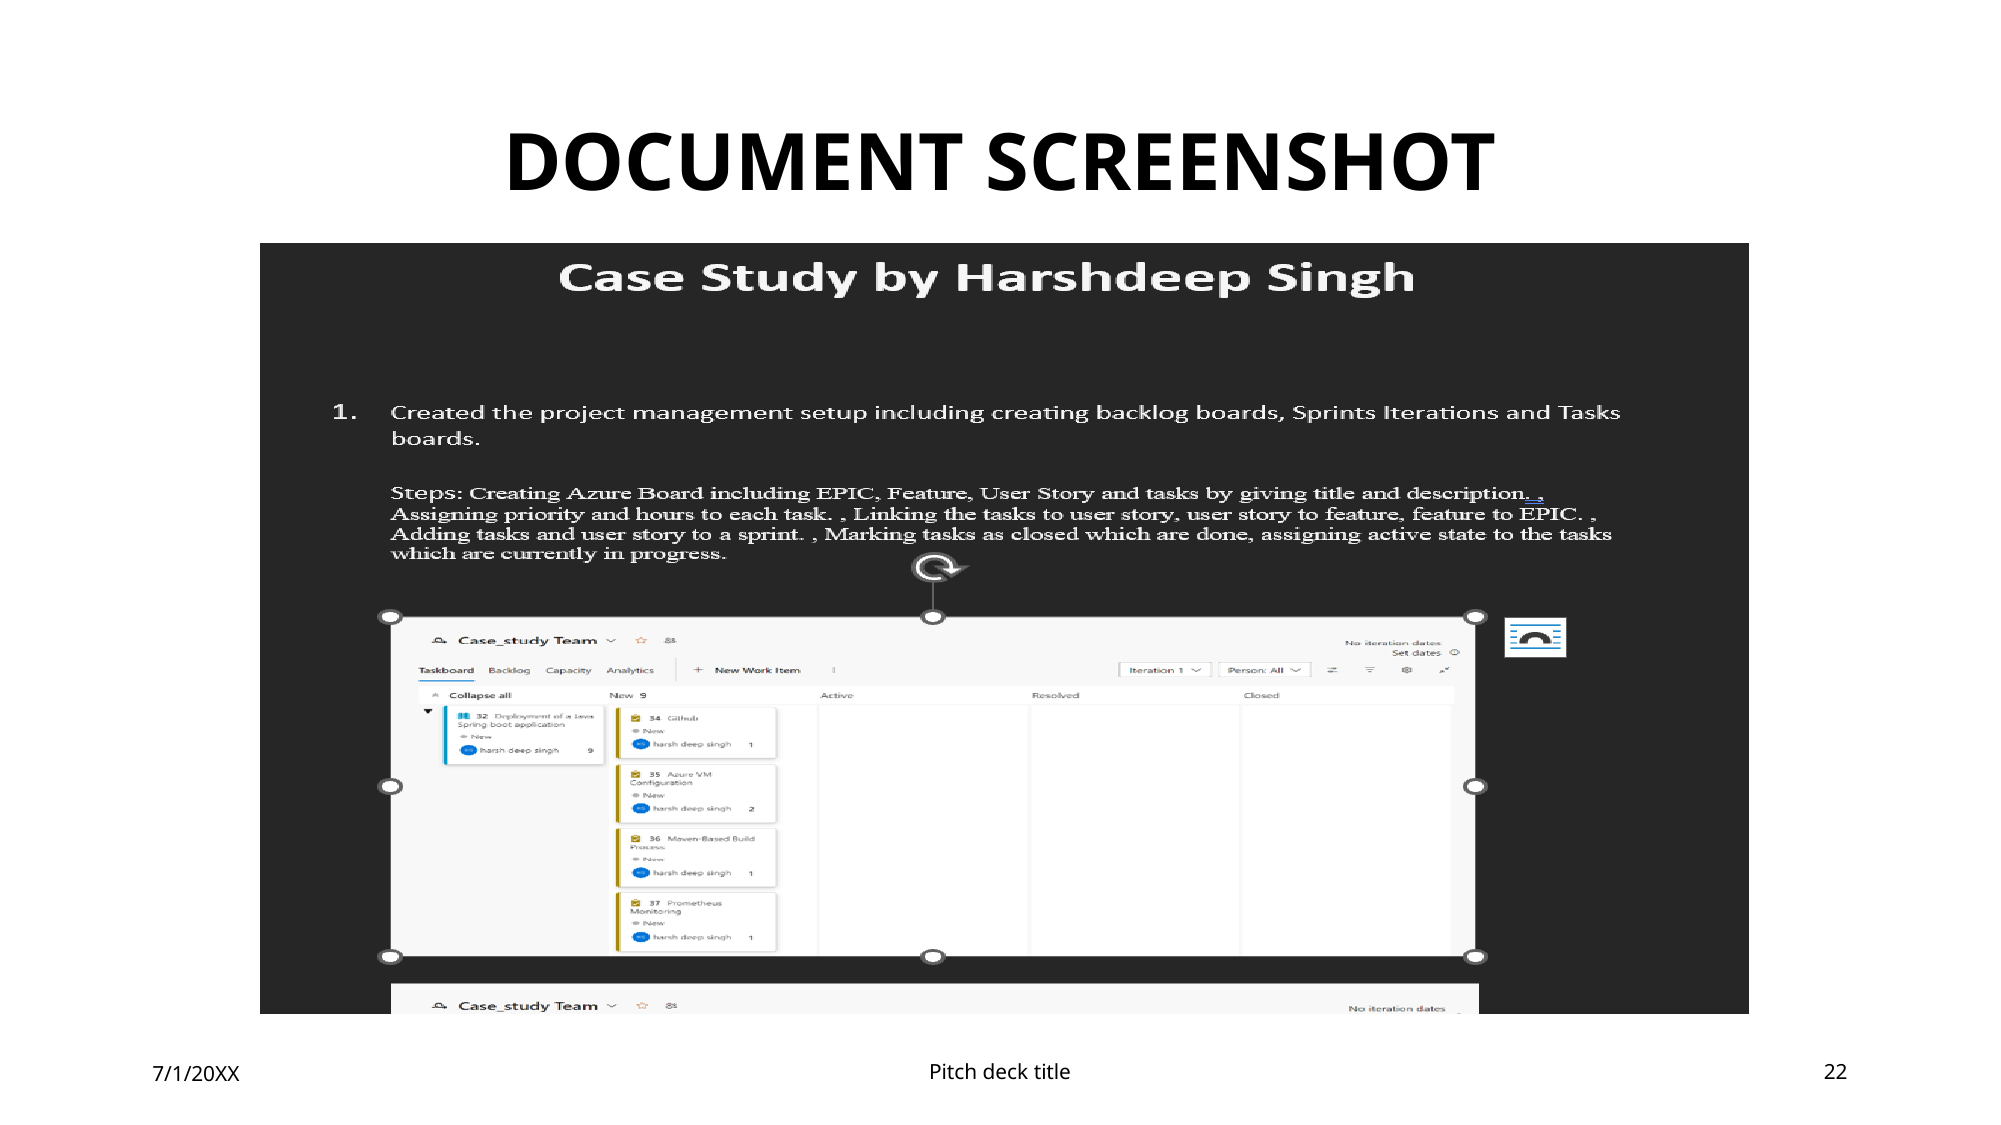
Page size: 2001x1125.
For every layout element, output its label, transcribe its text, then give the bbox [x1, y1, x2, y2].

slide_number 22 [1412, 1042, 1863, 1103]
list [260, 243, 1749, 1014]
footer Pitch deck title [662, 1042, 1338, 1103]
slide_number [137, 1042, 588, 1103]
title Document Screenshot [137, 59, 1863, 271]
